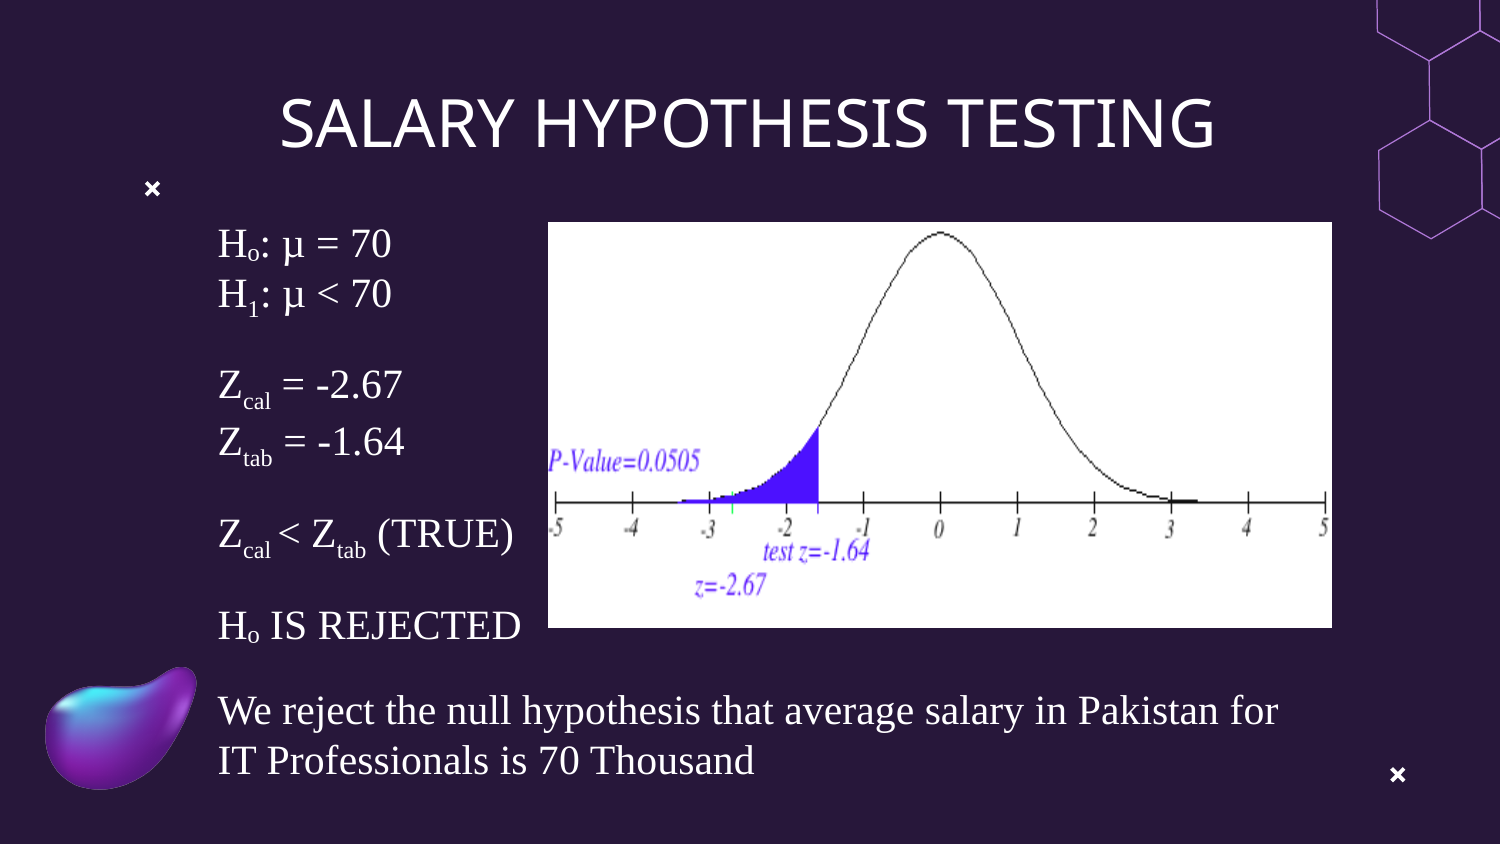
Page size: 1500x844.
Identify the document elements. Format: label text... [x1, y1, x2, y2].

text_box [1391, 768, 1405, 782]
picture [27, 642, 211, 810]
text_box Hₒ: µ = 70 H1: µ < 70 Zcal = -2.67 Ztab = -1.64 Zcal < Ztab (TRUE) Hₒ IS REJECTED We reject the null hypothesis that average salary in Pakistan for IT Professionals is 70 Thousand [202, 207, 1332, 791]
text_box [145, 182, 159, 196]
title SALARY HYPOTHESIS TESTING [158, 66, 1339, 161]
picture [548, 222, 1333, 629]
